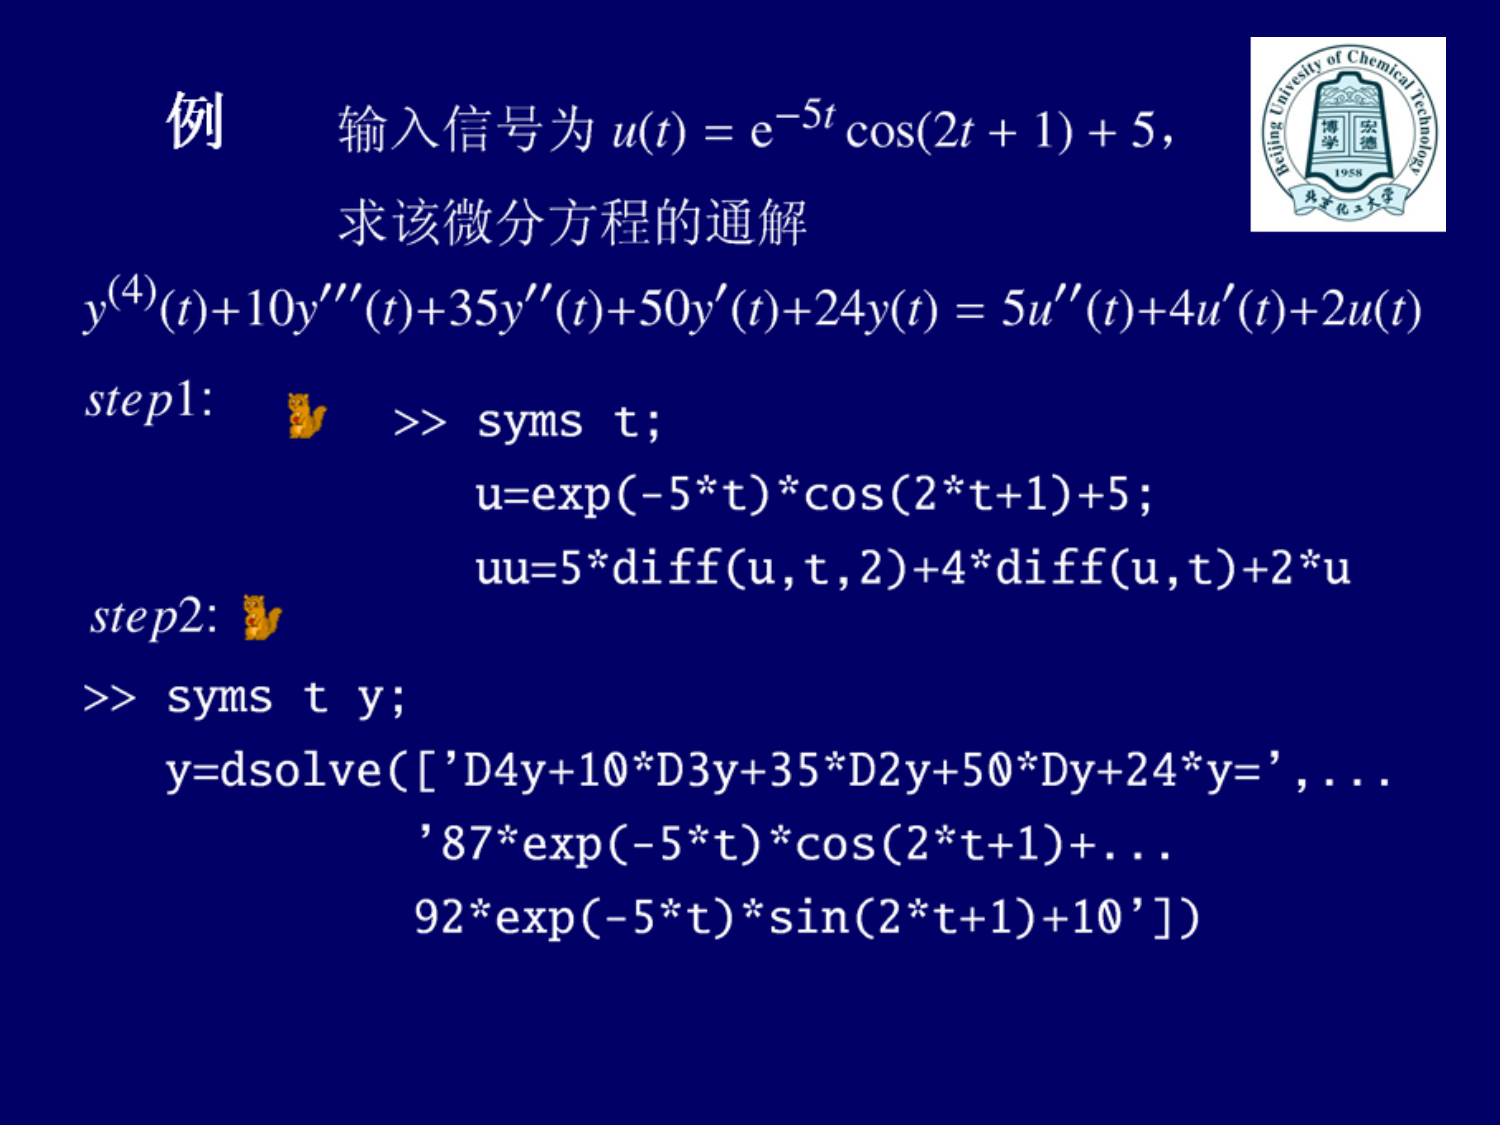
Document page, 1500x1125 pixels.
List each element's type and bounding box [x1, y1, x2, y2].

picture [49, 37, 1446, 1082]
